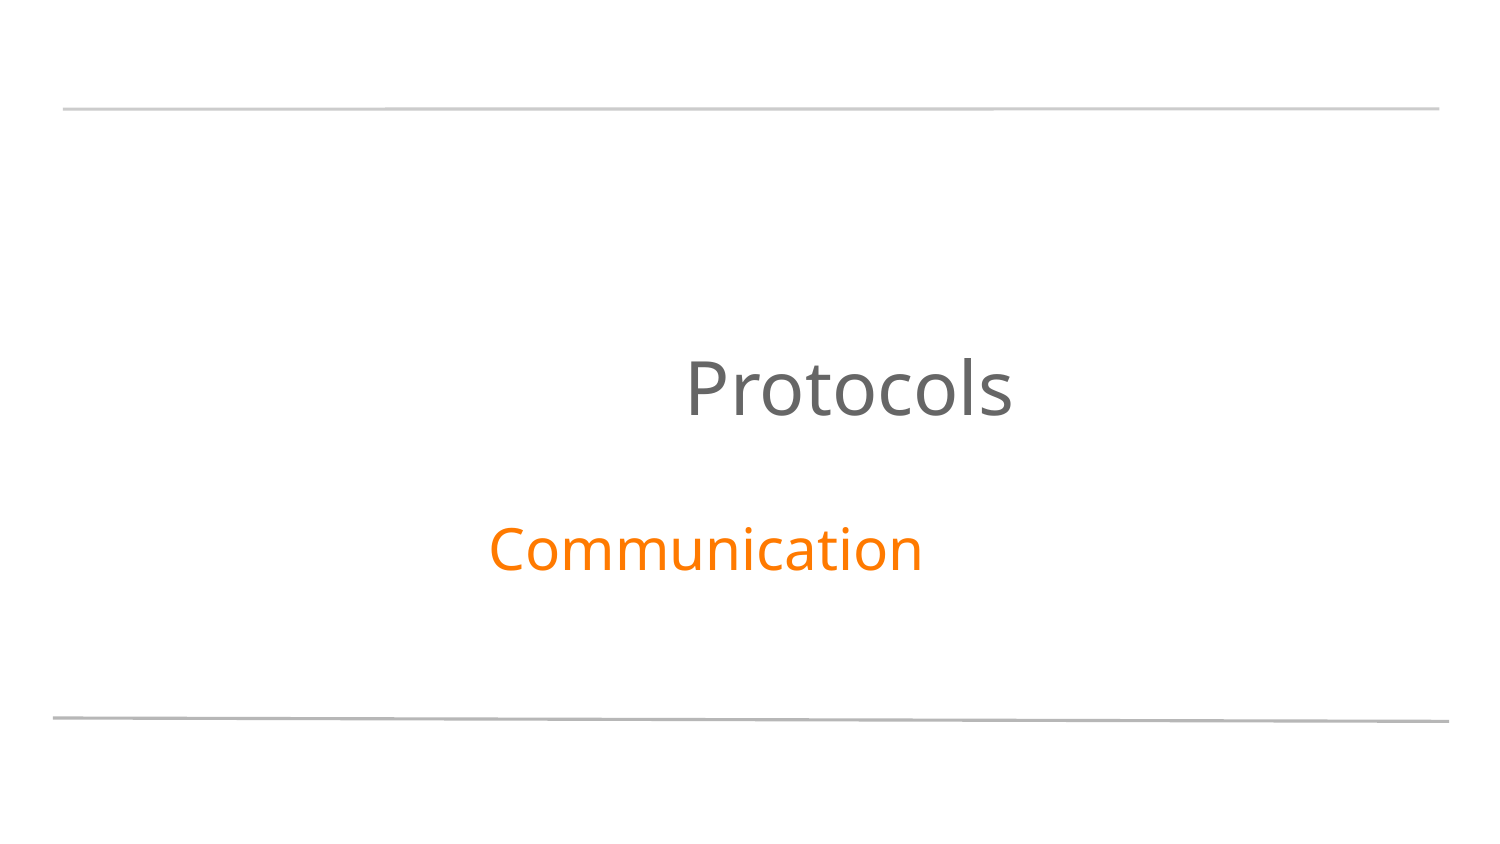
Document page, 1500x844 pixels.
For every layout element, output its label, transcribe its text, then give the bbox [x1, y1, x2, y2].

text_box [52, 717, 1450, 722]
title Protocols [162, 258, 1338, 446]
subtitle Communication [0, 497, 1398, 627]
